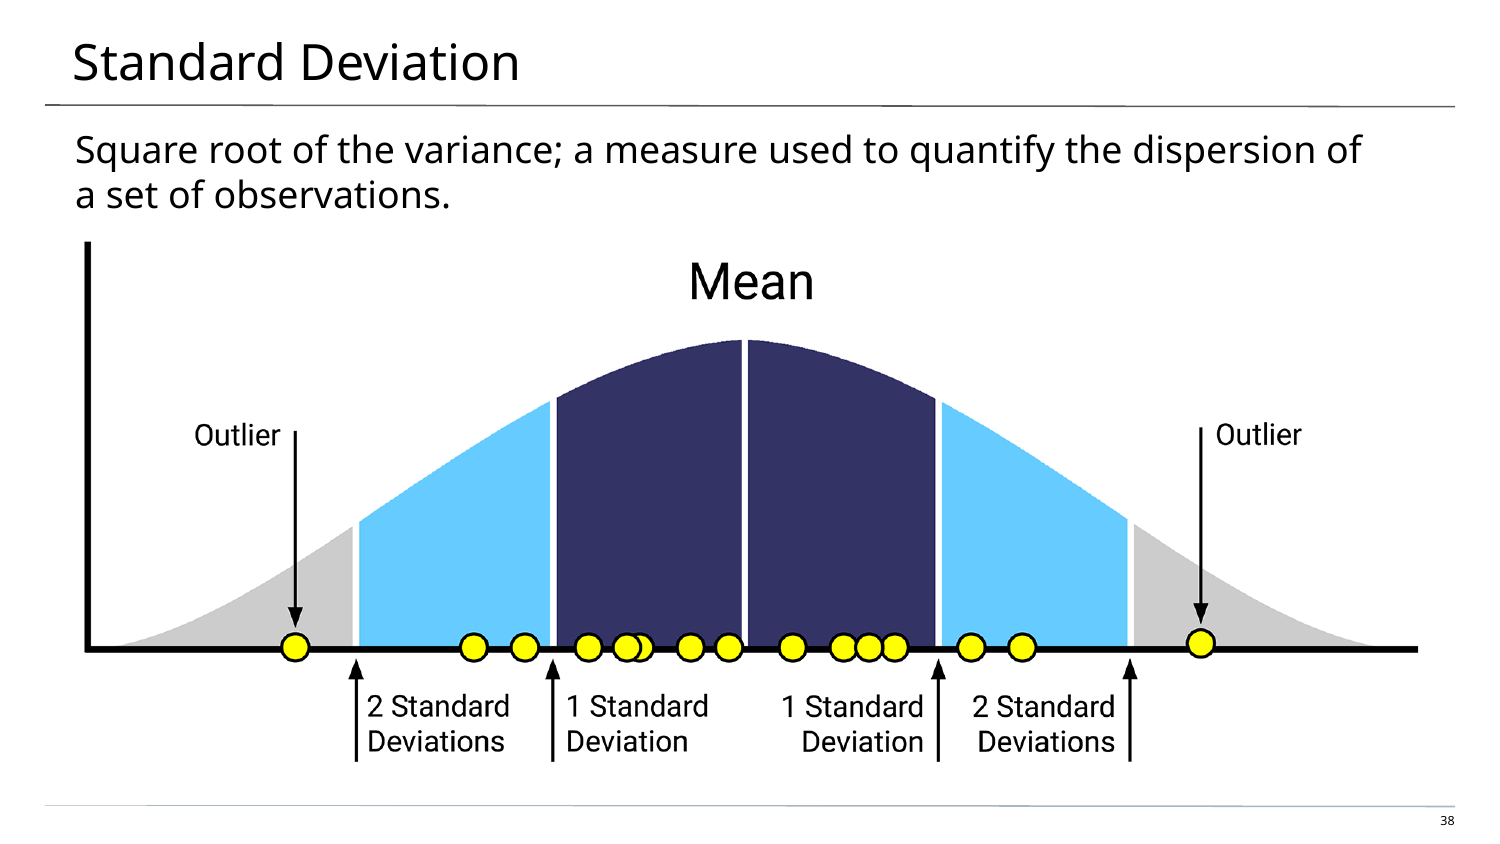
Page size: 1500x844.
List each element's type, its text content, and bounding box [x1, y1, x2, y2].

picture [24, 197, 1476, 805]
text_box Square root of the variance; a measure used to quantify the dispersion of a set of observations. [0, 110, 1500, 171]
text_box Standard Deviation [0, 0, 1500, 88]
